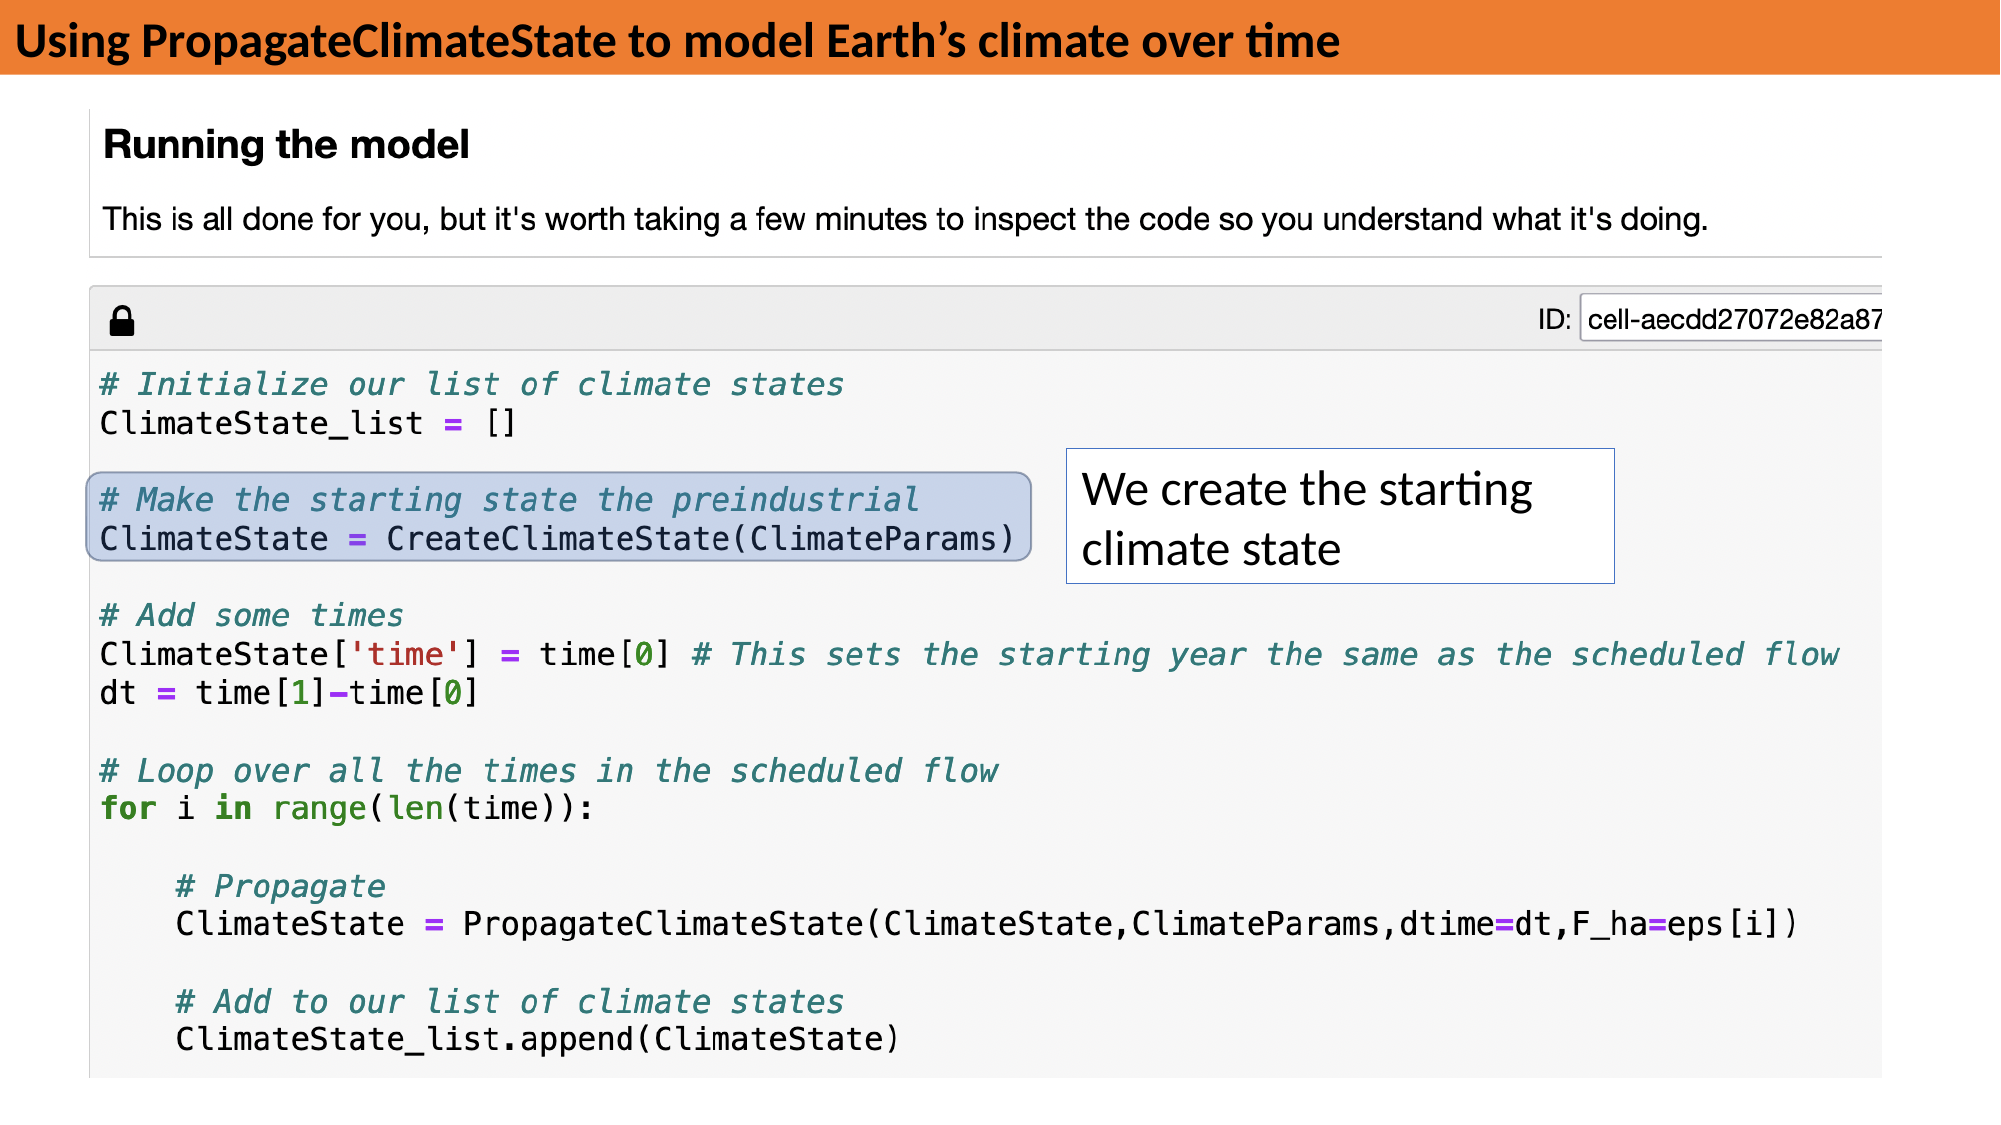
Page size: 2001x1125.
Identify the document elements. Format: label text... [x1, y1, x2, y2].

picture [86, 109, 1882, 1078]
text_box Using PropagateClimateState to model Earth’s climate over time [0, 0, 2000, 75]
